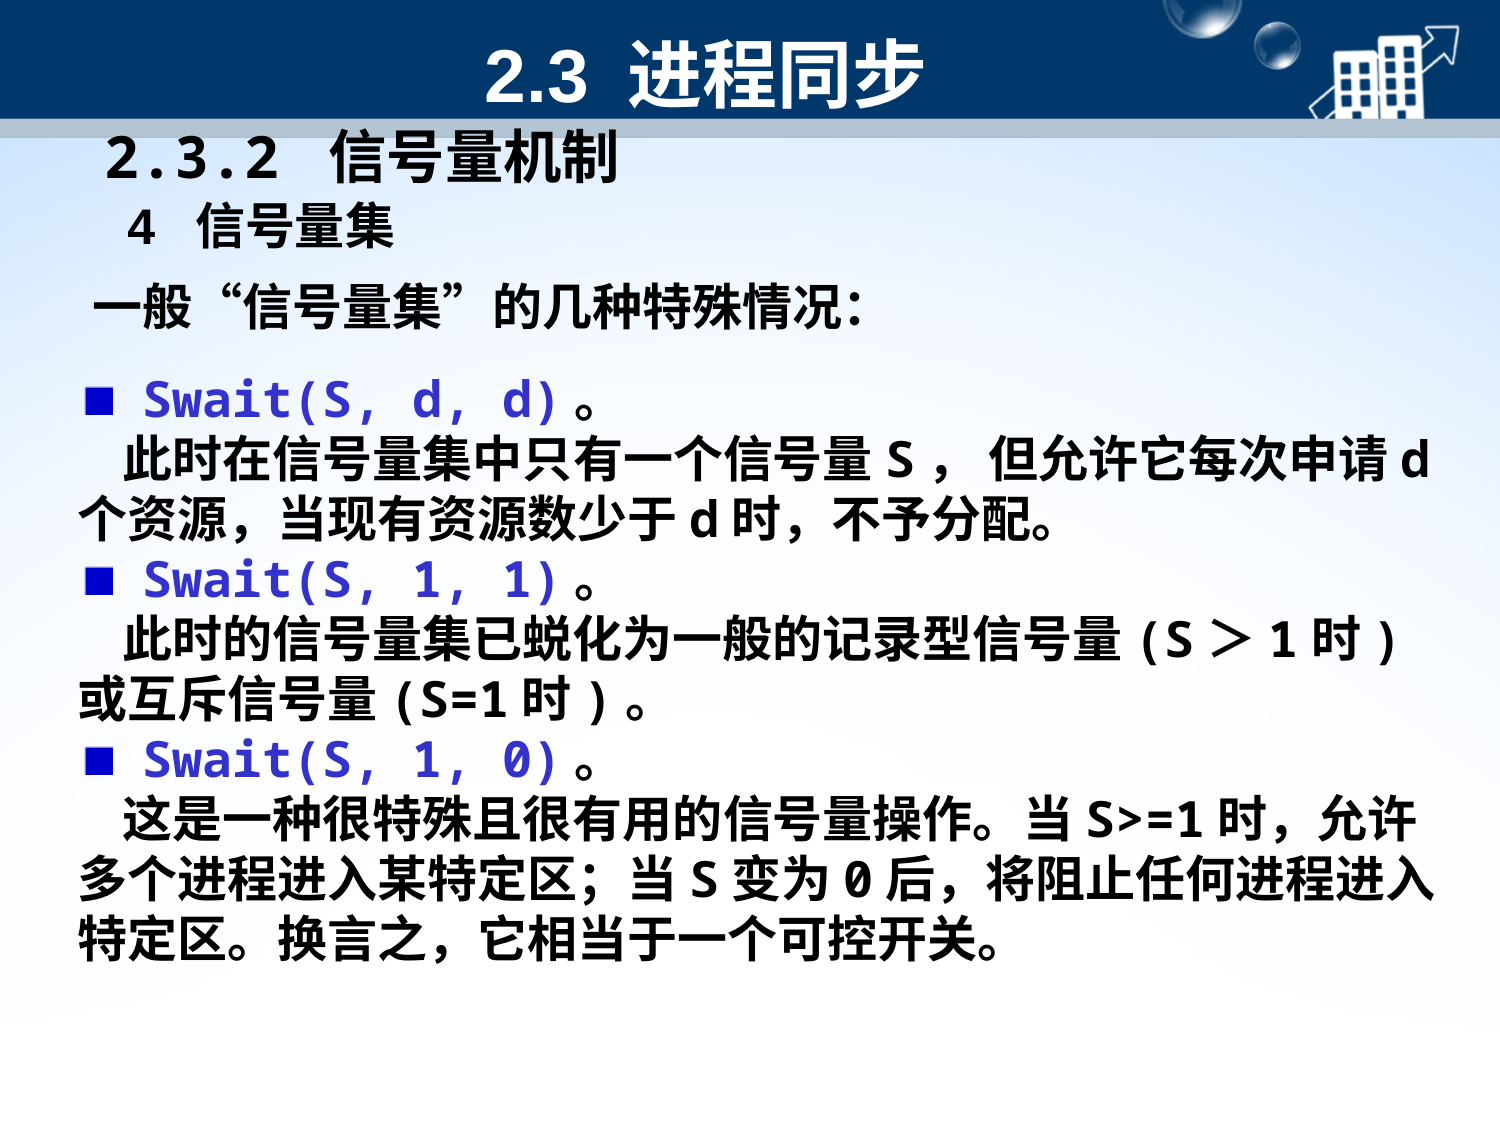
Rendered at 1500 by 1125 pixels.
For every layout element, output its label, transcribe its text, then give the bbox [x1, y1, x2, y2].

text_box 2.3 进程同步 [74, 45, 1338, 100]
text_box 一般“信号量集”的几种特殊情况： [77, 262, 908, 344]
text_box Swait(S, d, d)。 此时在信号量集中只有一个信号量S， 但允许它每次申请d个资源，当现有资源数少于d时，不予分配。 Swait(S, 1, 1)。 此时的信号量集已蜕化为一般的记录型信号量(S＞1时)或互斥信号量(S=1时)。 Swait(S, 1, 0)。 这是一种很特殊且很有用的信号量操作。当S>=1时，允许多个进程进入某特定区；当S变为0后，将阻止任何进程进入特定区。换言之，它相当于一个可控开关。 [62, 359, 1463, 975]
text_box 2.3.2 信号量机制 [90, 112, 635, 198]
picture [0, 0, 1500, 1125]
text_box 4 信号量集 [112, 187, 1375, 263]
